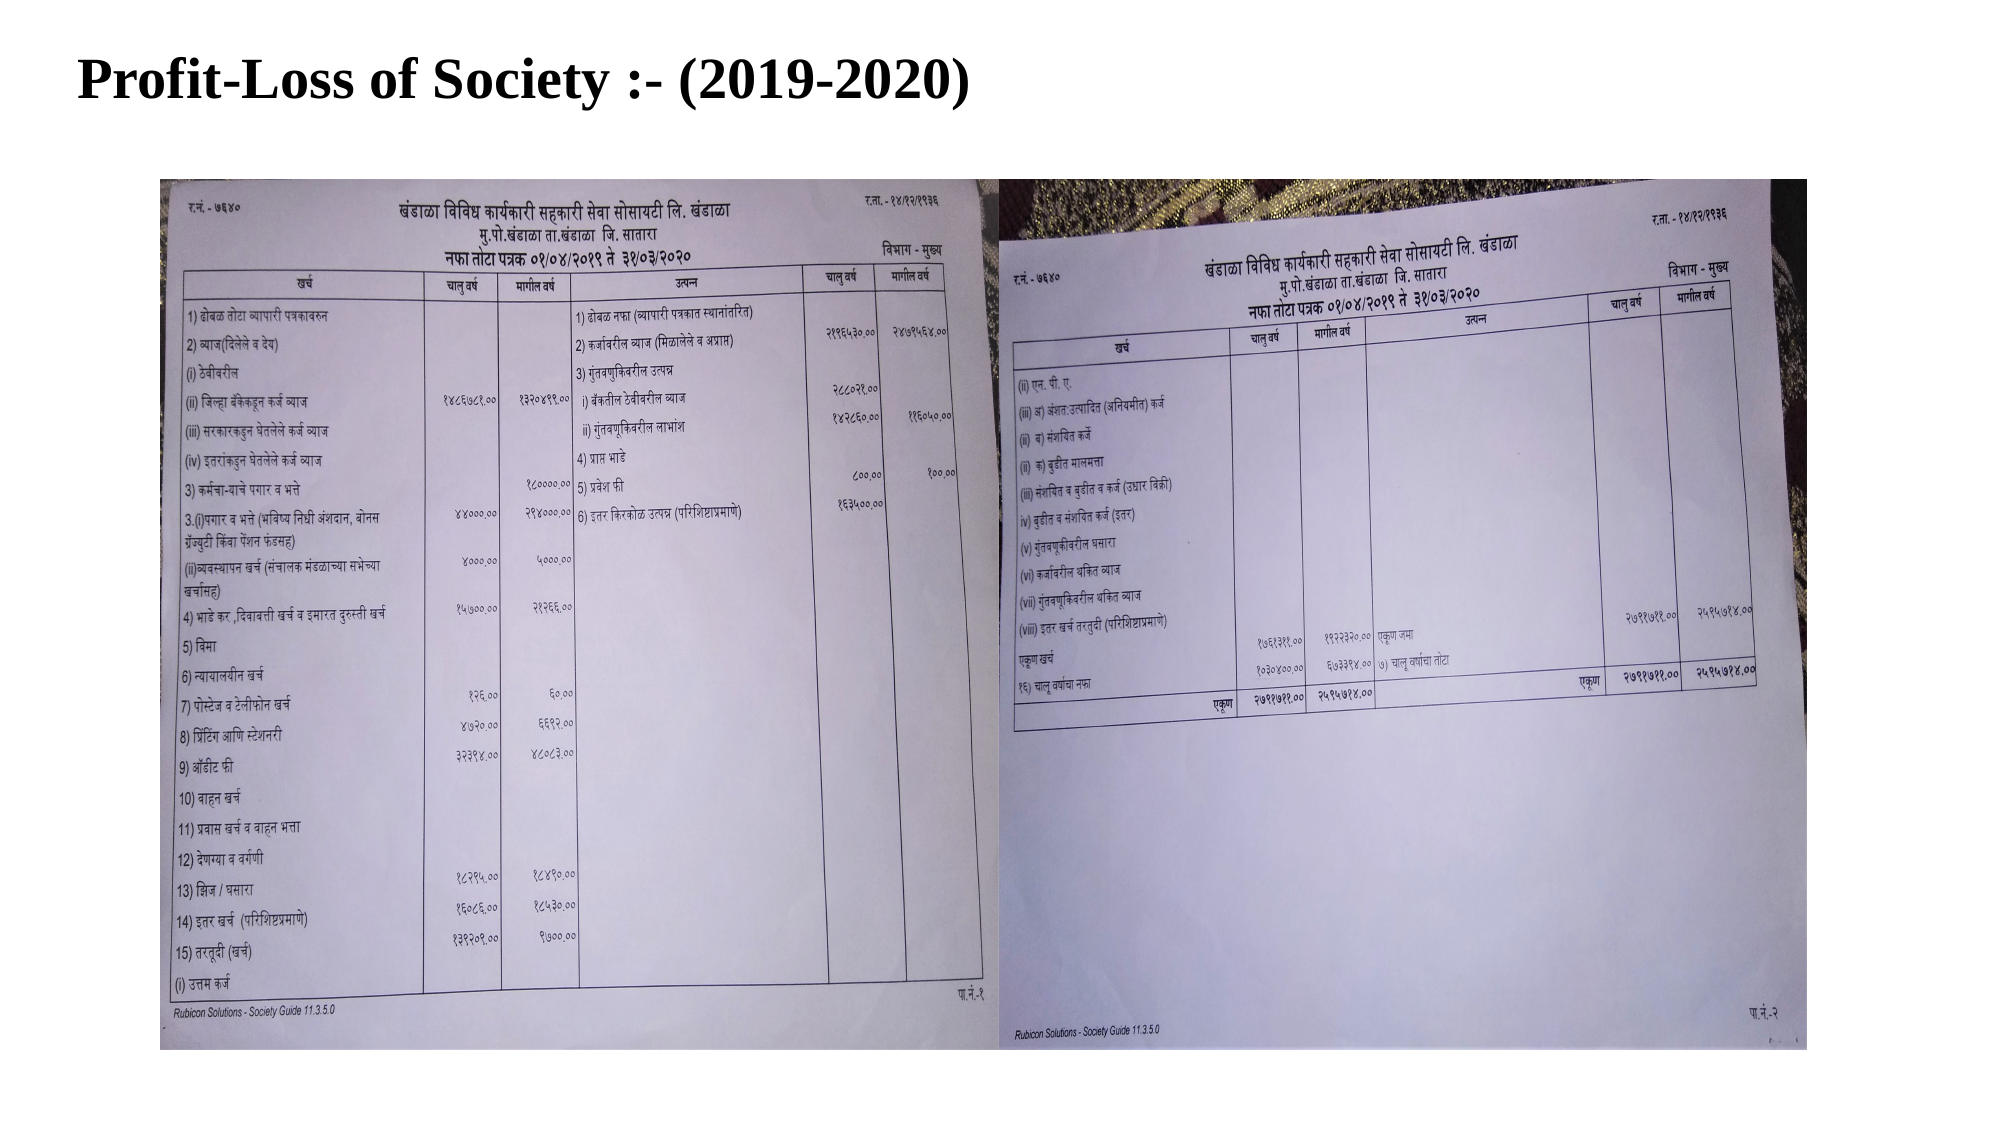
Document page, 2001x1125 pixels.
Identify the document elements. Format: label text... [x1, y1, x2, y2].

list Profit-Loss of Society :- (2019-2020) [62, 40, 1863, 1009]
picture [160, 179, 1807, 1050]
